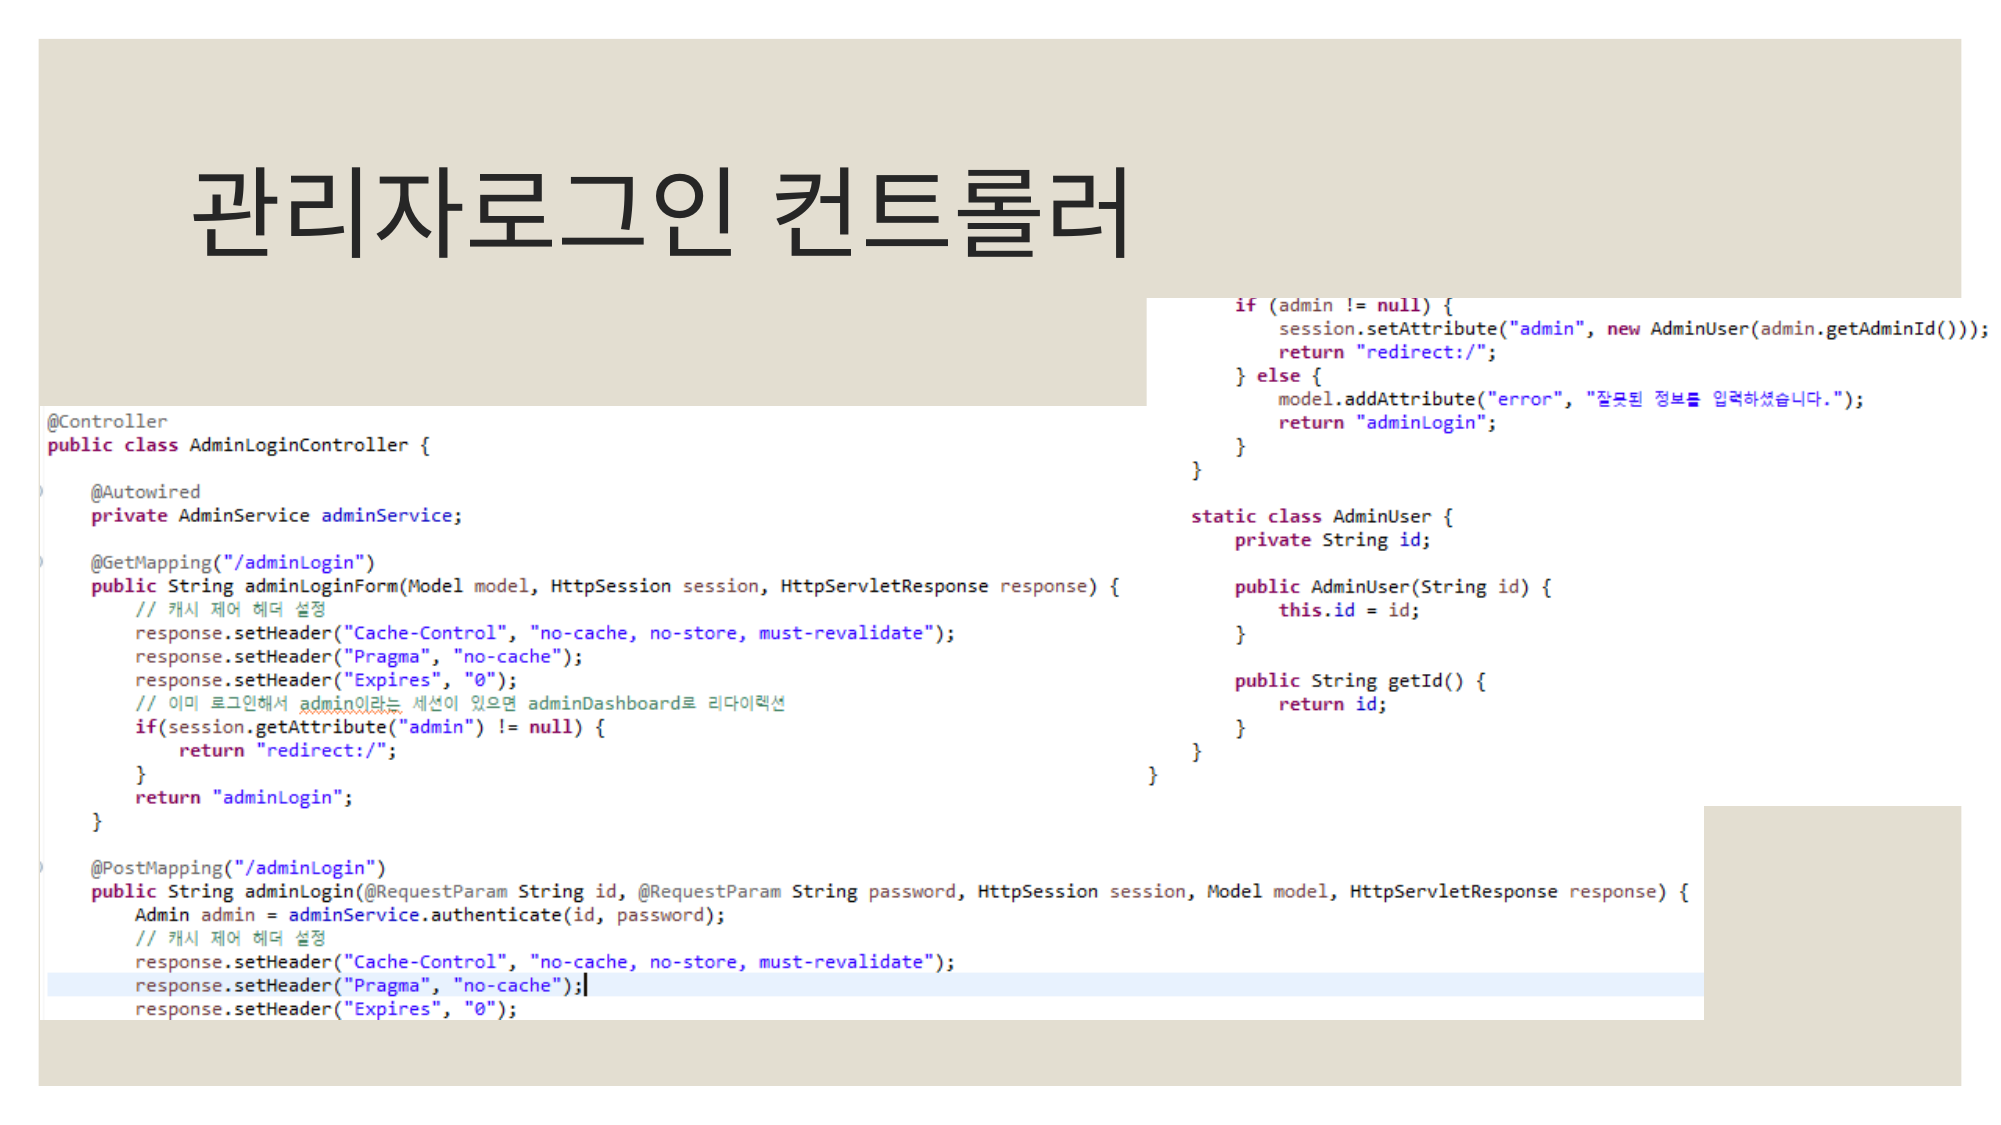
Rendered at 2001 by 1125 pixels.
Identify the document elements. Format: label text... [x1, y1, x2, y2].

picture [40, 298, 2000, 1020]
title 관리자로그인 컨트롤러 [174, 105, 1825, 331]
